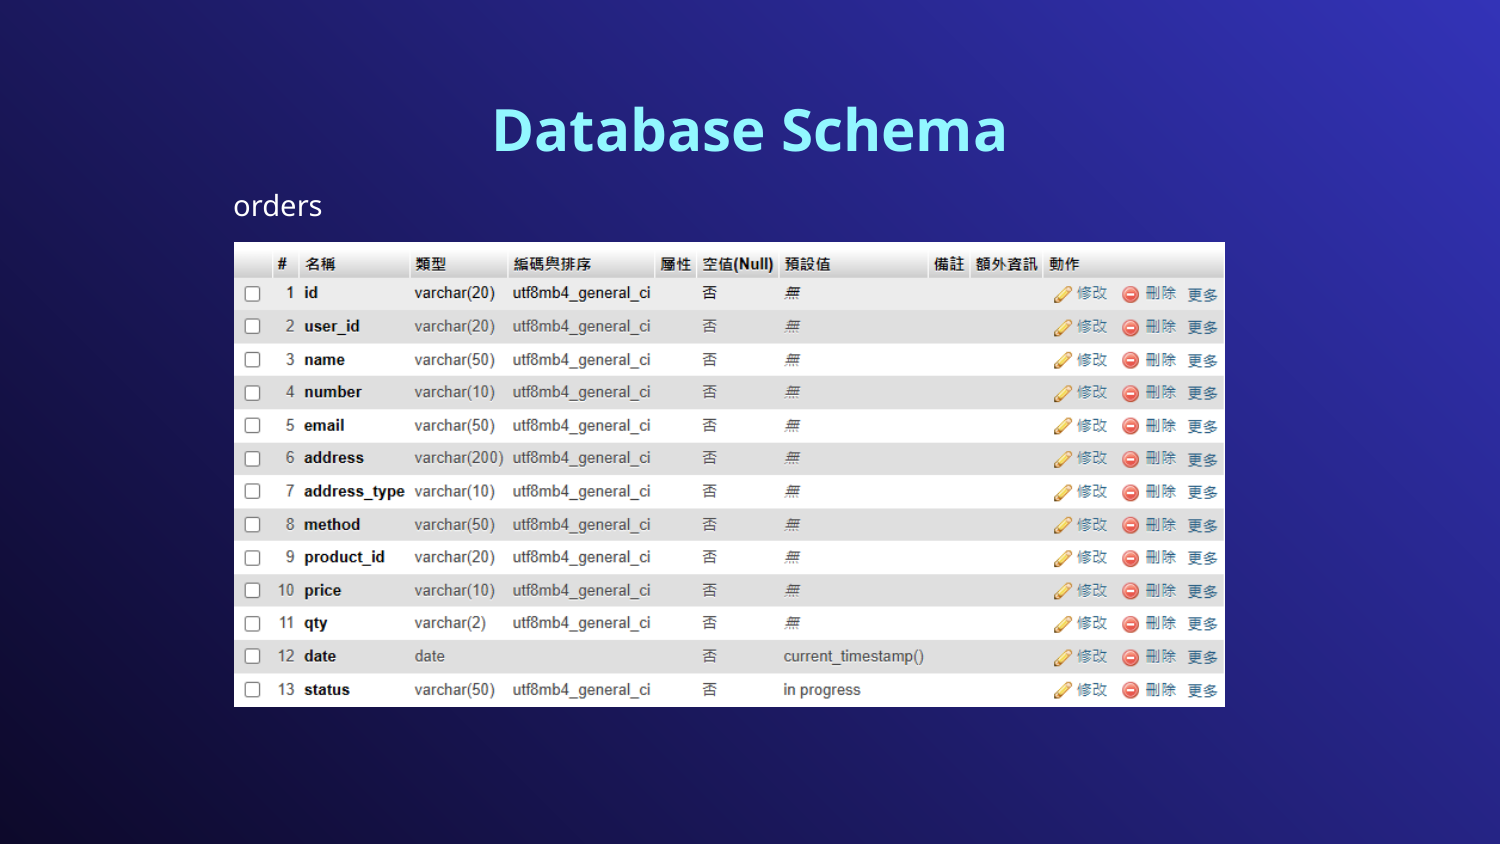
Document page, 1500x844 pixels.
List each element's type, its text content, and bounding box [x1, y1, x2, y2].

picture [233, 242, 1225, 707]
title Database Schema [118, 88, 1382, 167]
text_box orders [218, 166, 452, 243]
